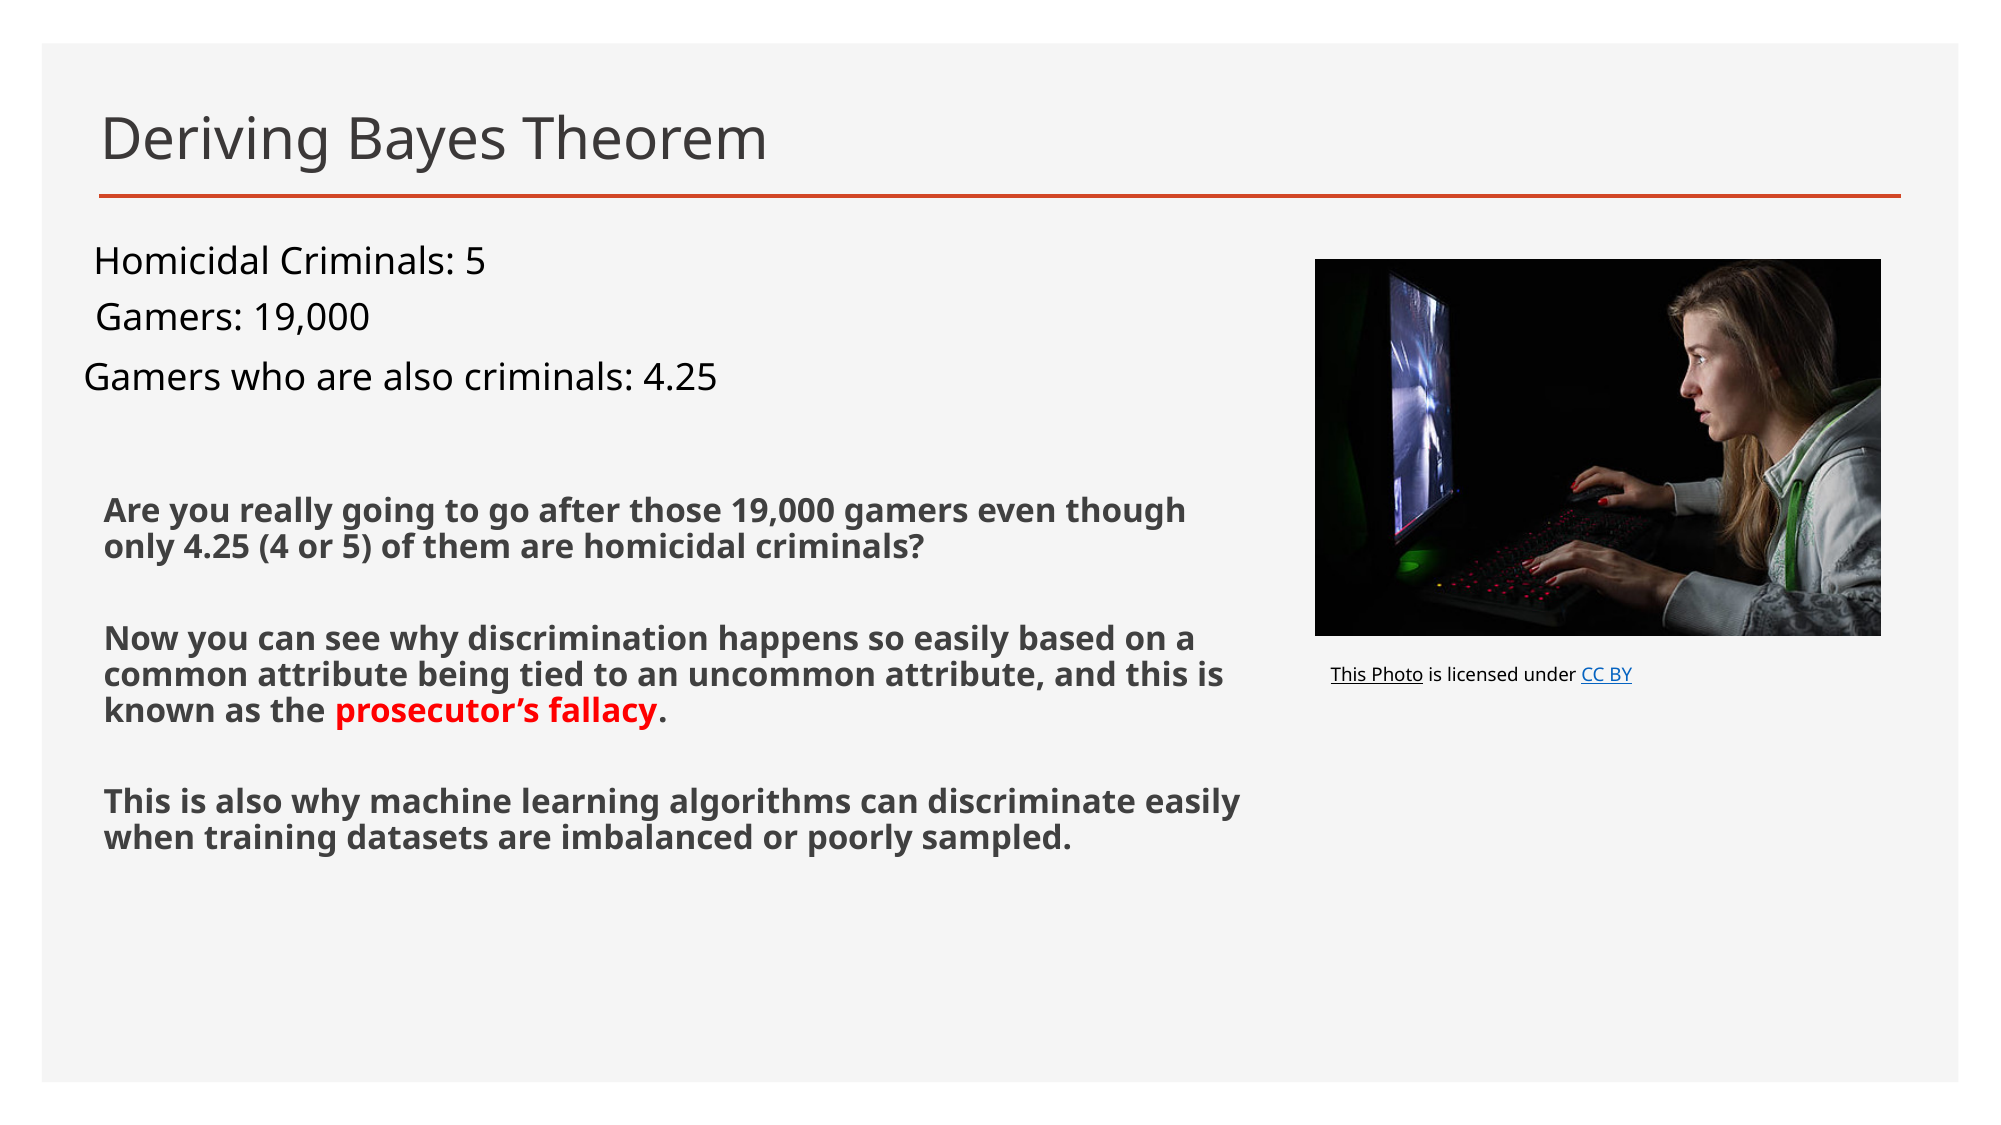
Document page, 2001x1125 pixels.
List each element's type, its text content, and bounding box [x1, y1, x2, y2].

title Deriving Bayes Theorem [85, 73, 1214, 179]
list Are you really going to go after those 19,000 gamers even though only 4.25 (4 or 5) of them are homicidal criminals? Now you can see why discrimination happens so easily based on a common attribute being tied to an uncommon attribute, and this is known as the prosecutor’s fallacy. This is also why machine learning algorithms can discriminate easily when training datasets are imbalanced or poorly sampled. [88, 486, 1277, 1075]
text_box Gamers: 19,000 [95, 293, 371, 339]
text_box Homicidal Criminals: 5 [93, 236, 487, 282]
picture [1315, 259, 1881, 636]
text_box This Photo is licensed under CC BY [1315, 654, 1881, 696]
text_box Gamers who are also criminals: 4.25 [83, 353, 719, 399]
